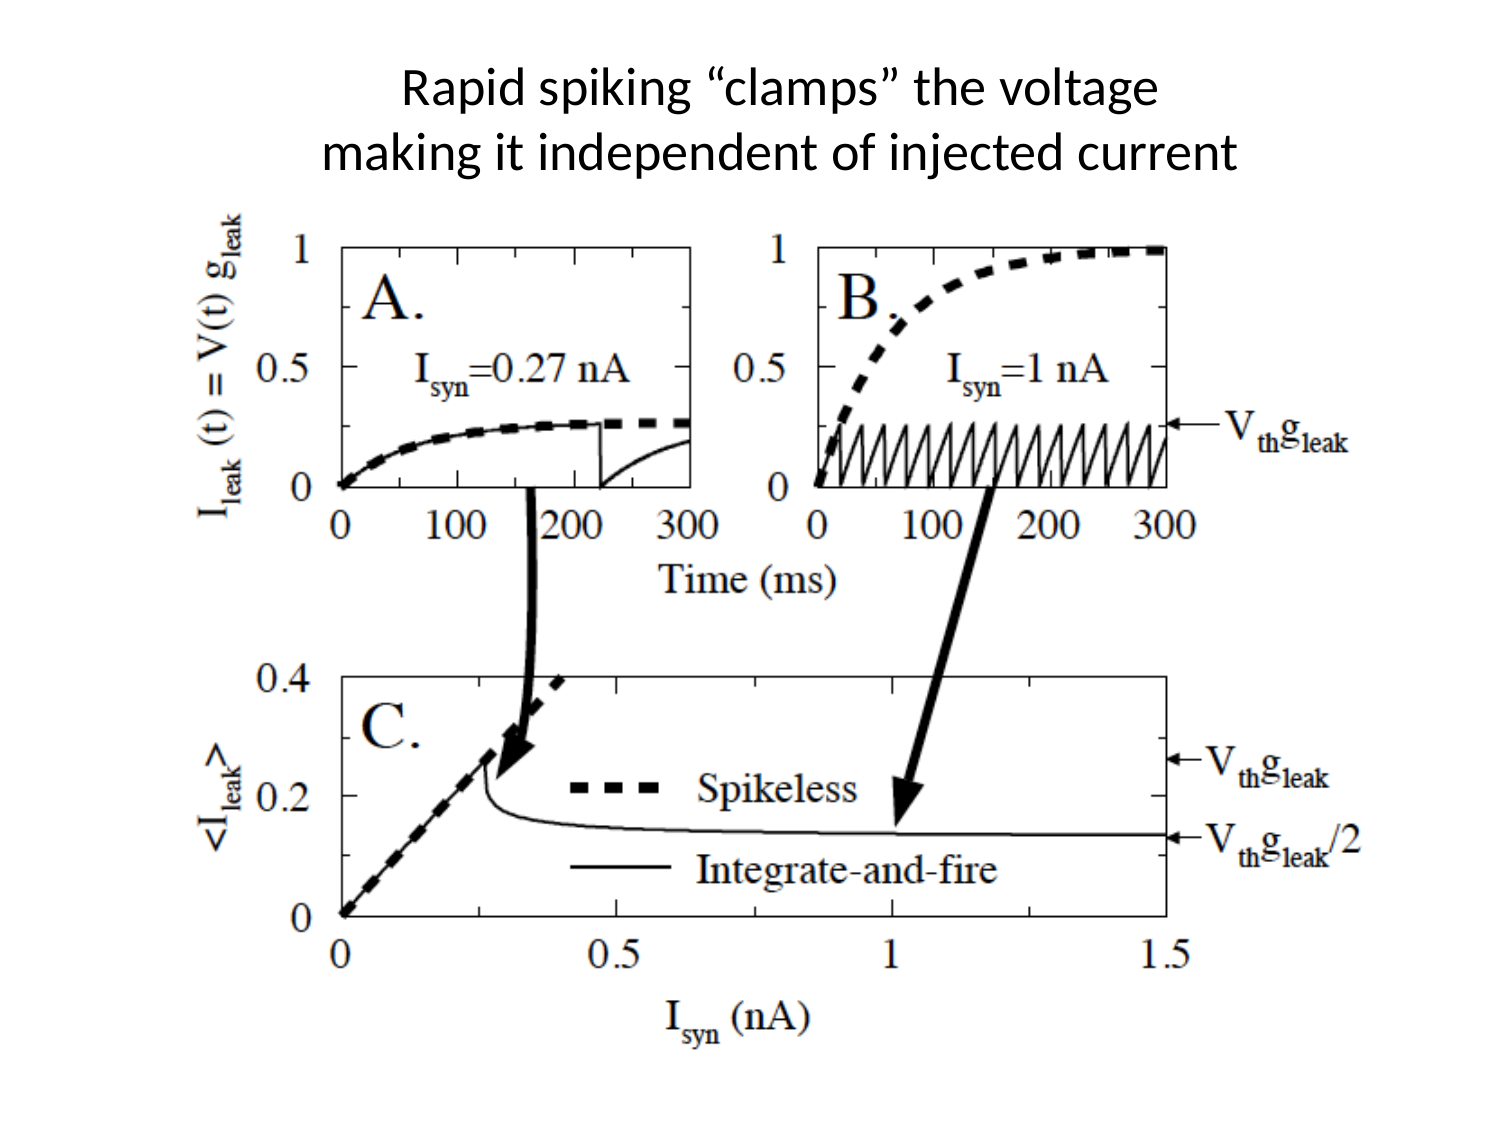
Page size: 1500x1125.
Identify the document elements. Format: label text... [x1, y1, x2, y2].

picture [142, 183, 1451, 1092]
text_box Rapid spiking “clamps” the voltage making it independent of injected current [307, 44, 1256, 182]
